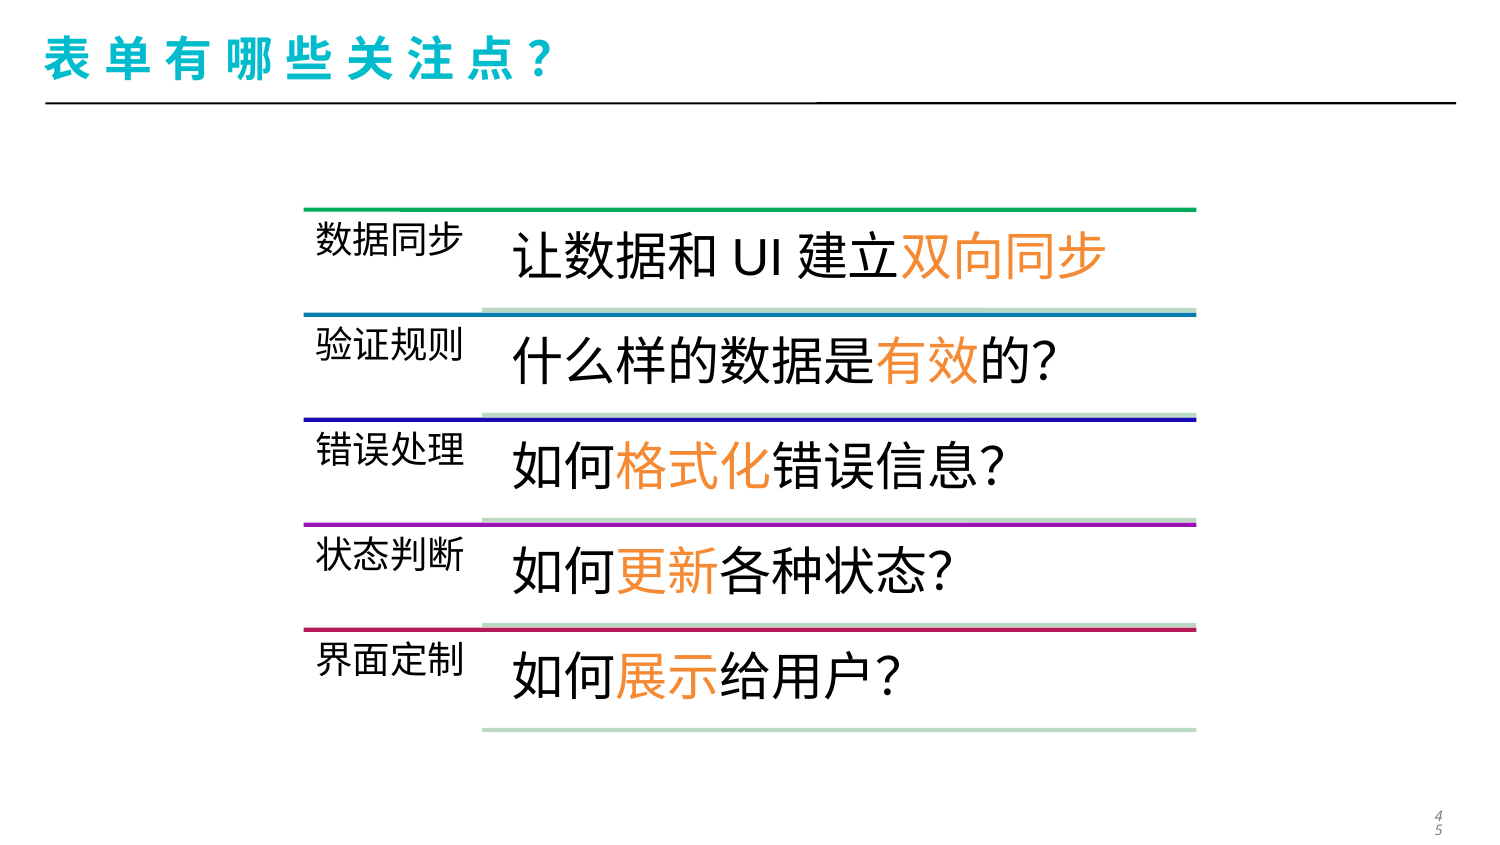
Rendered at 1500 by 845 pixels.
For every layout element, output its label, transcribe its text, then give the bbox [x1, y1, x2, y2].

title 表单有哪些关注点？ [43, 26, 1457, 89]
slide_number 45 [1425, 801, 1457, 827]
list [303, 209, 1197, 736]
